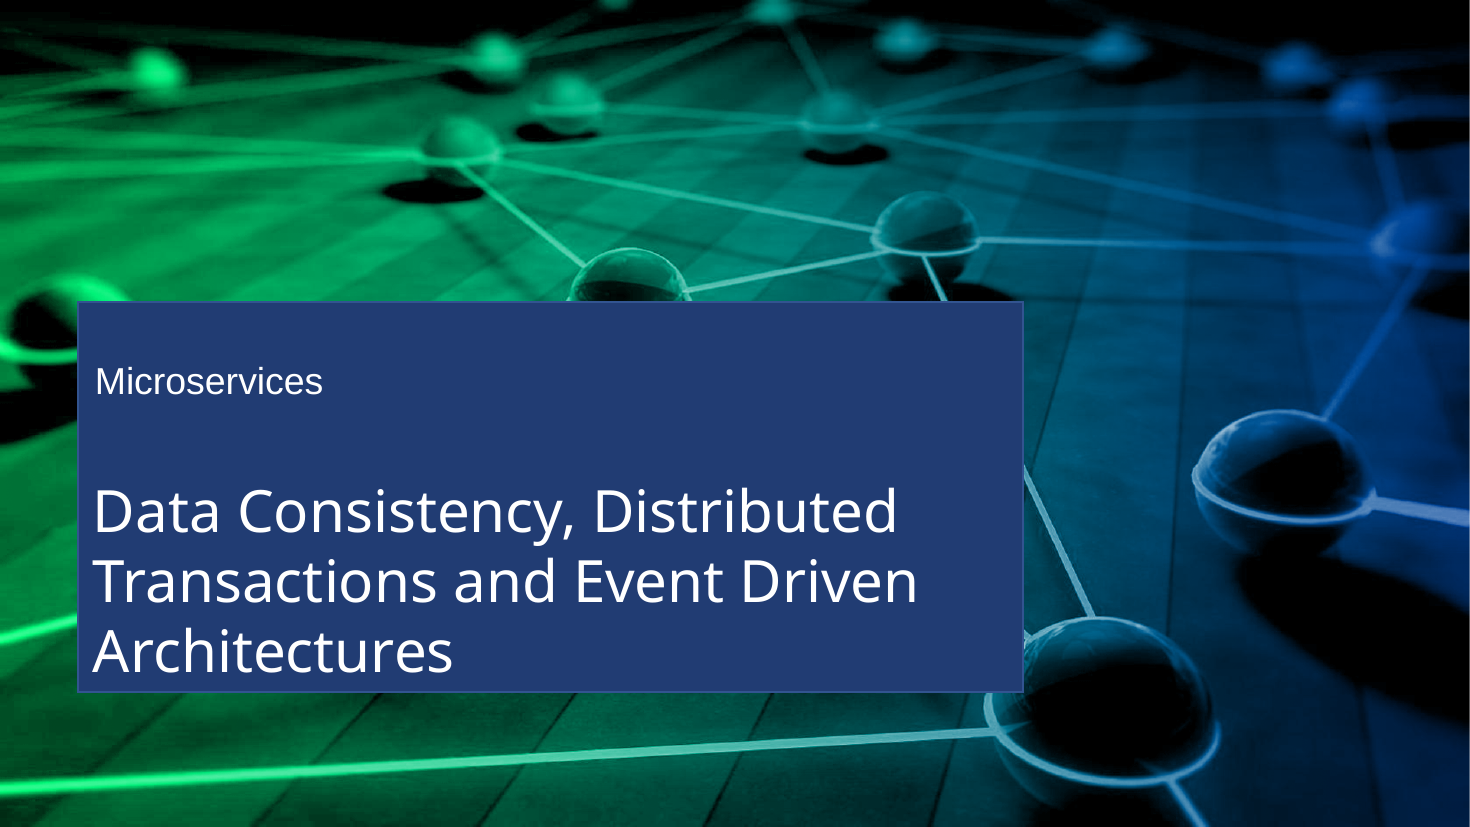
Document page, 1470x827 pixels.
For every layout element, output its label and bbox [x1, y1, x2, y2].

text_box [0, 0, 1470, 827]
